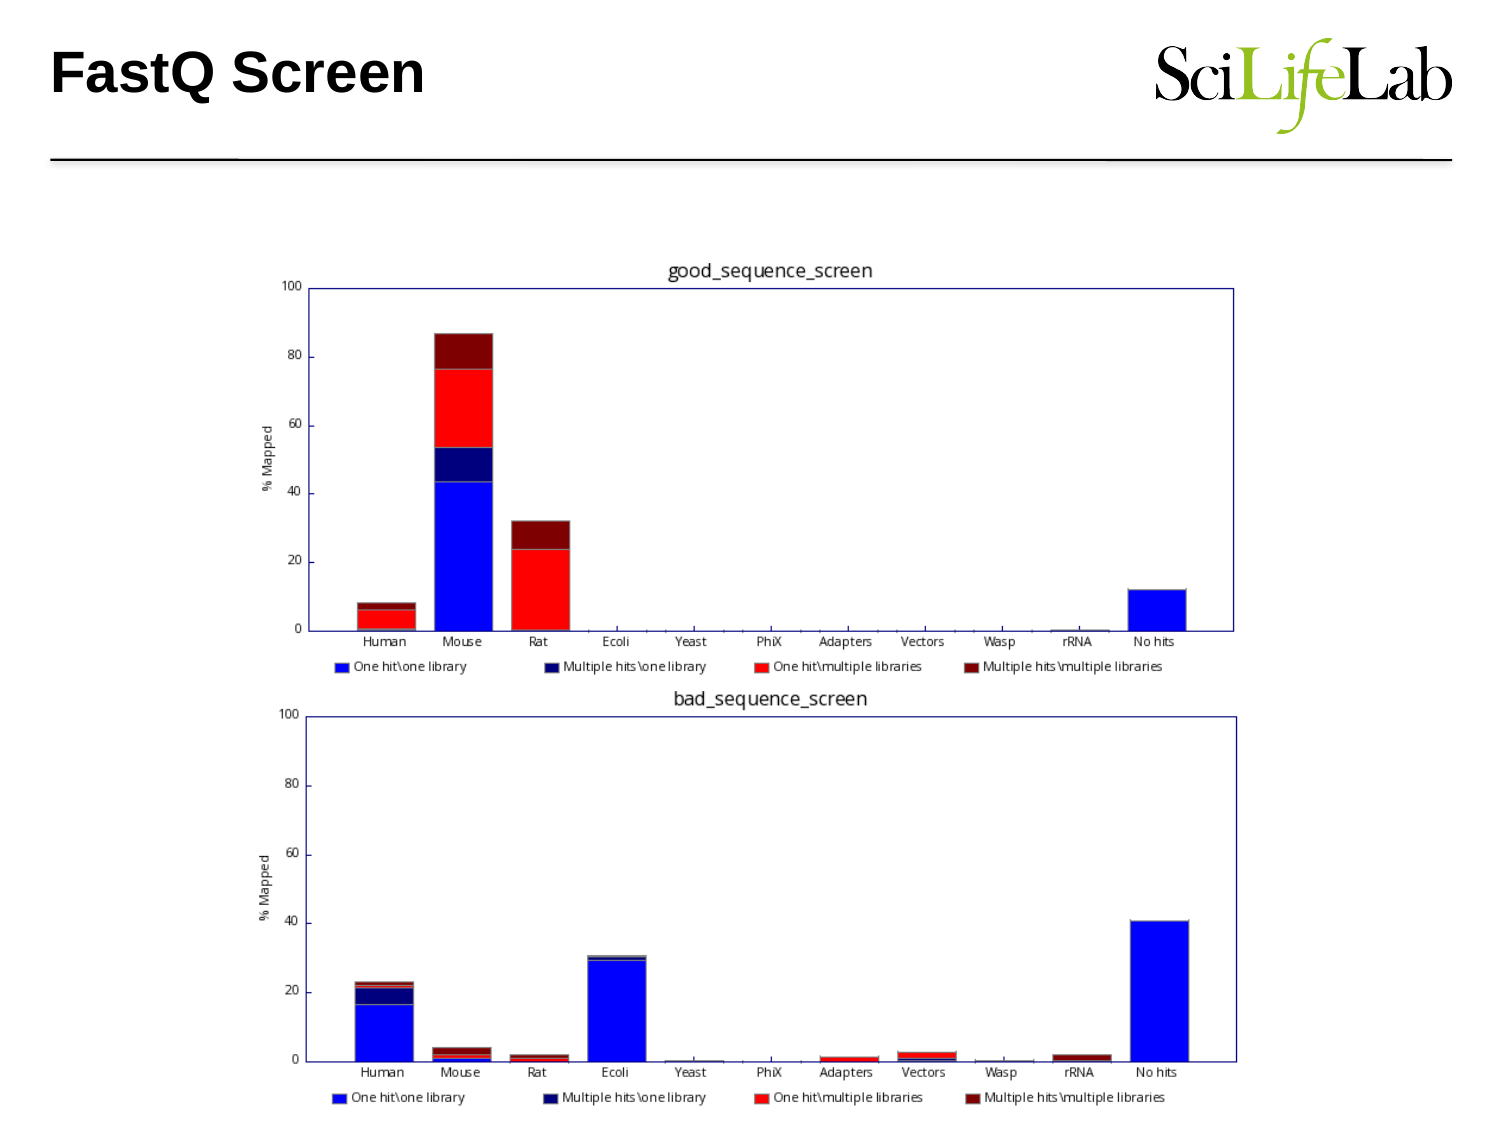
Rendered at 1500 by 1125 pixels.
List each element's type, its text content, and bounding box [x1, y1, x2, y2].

title FastQ Screen [50, 34, 1452, 139]
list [74, 262, 1426, 678]
picture [258, 690, 1242, 1108]
